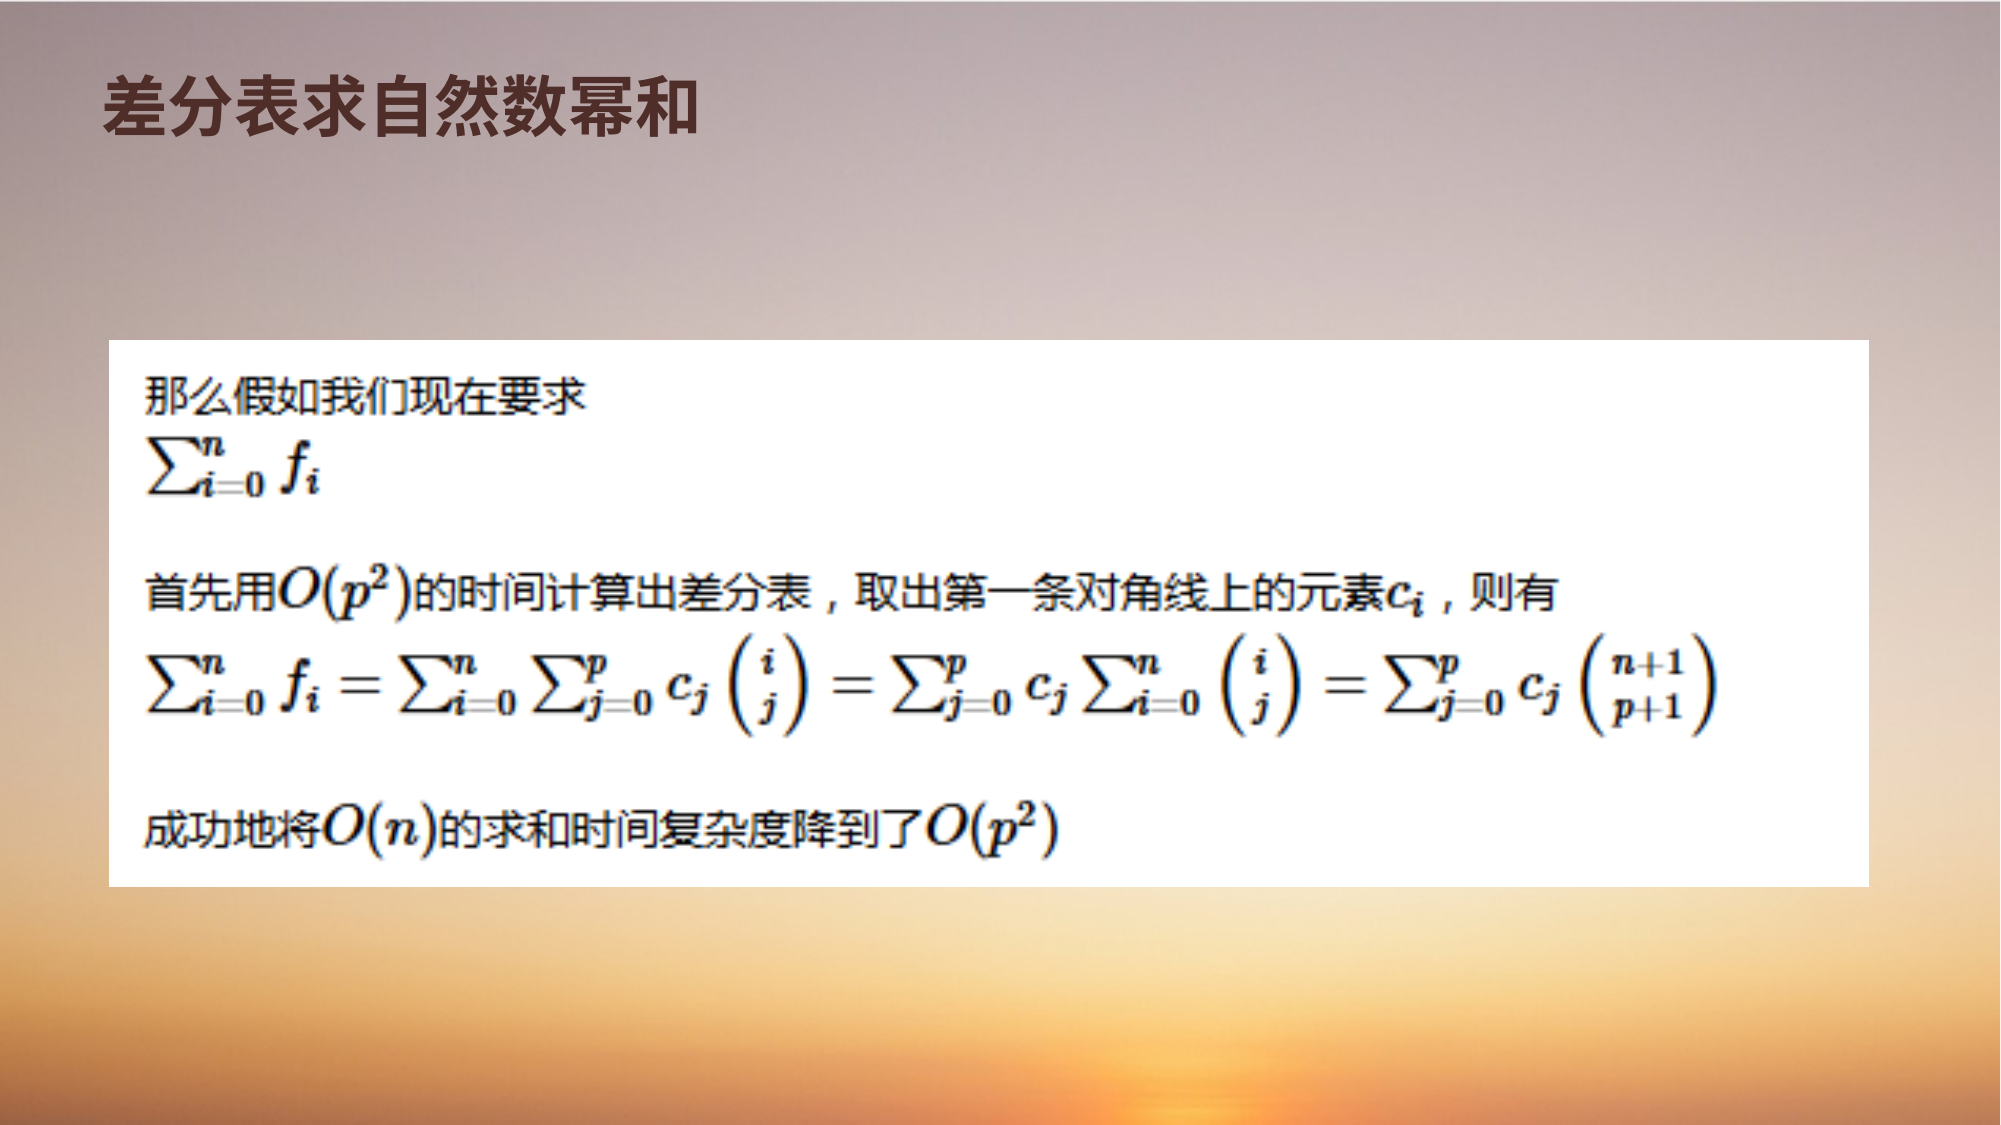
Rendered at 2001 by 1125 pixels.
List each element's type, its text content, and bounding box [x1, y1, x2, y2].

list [109, 340, 1869, 887]
picture [0, 0, 2001, 1125]
title 差分表求自然数幂和 [86, 38, 1914, 154]
